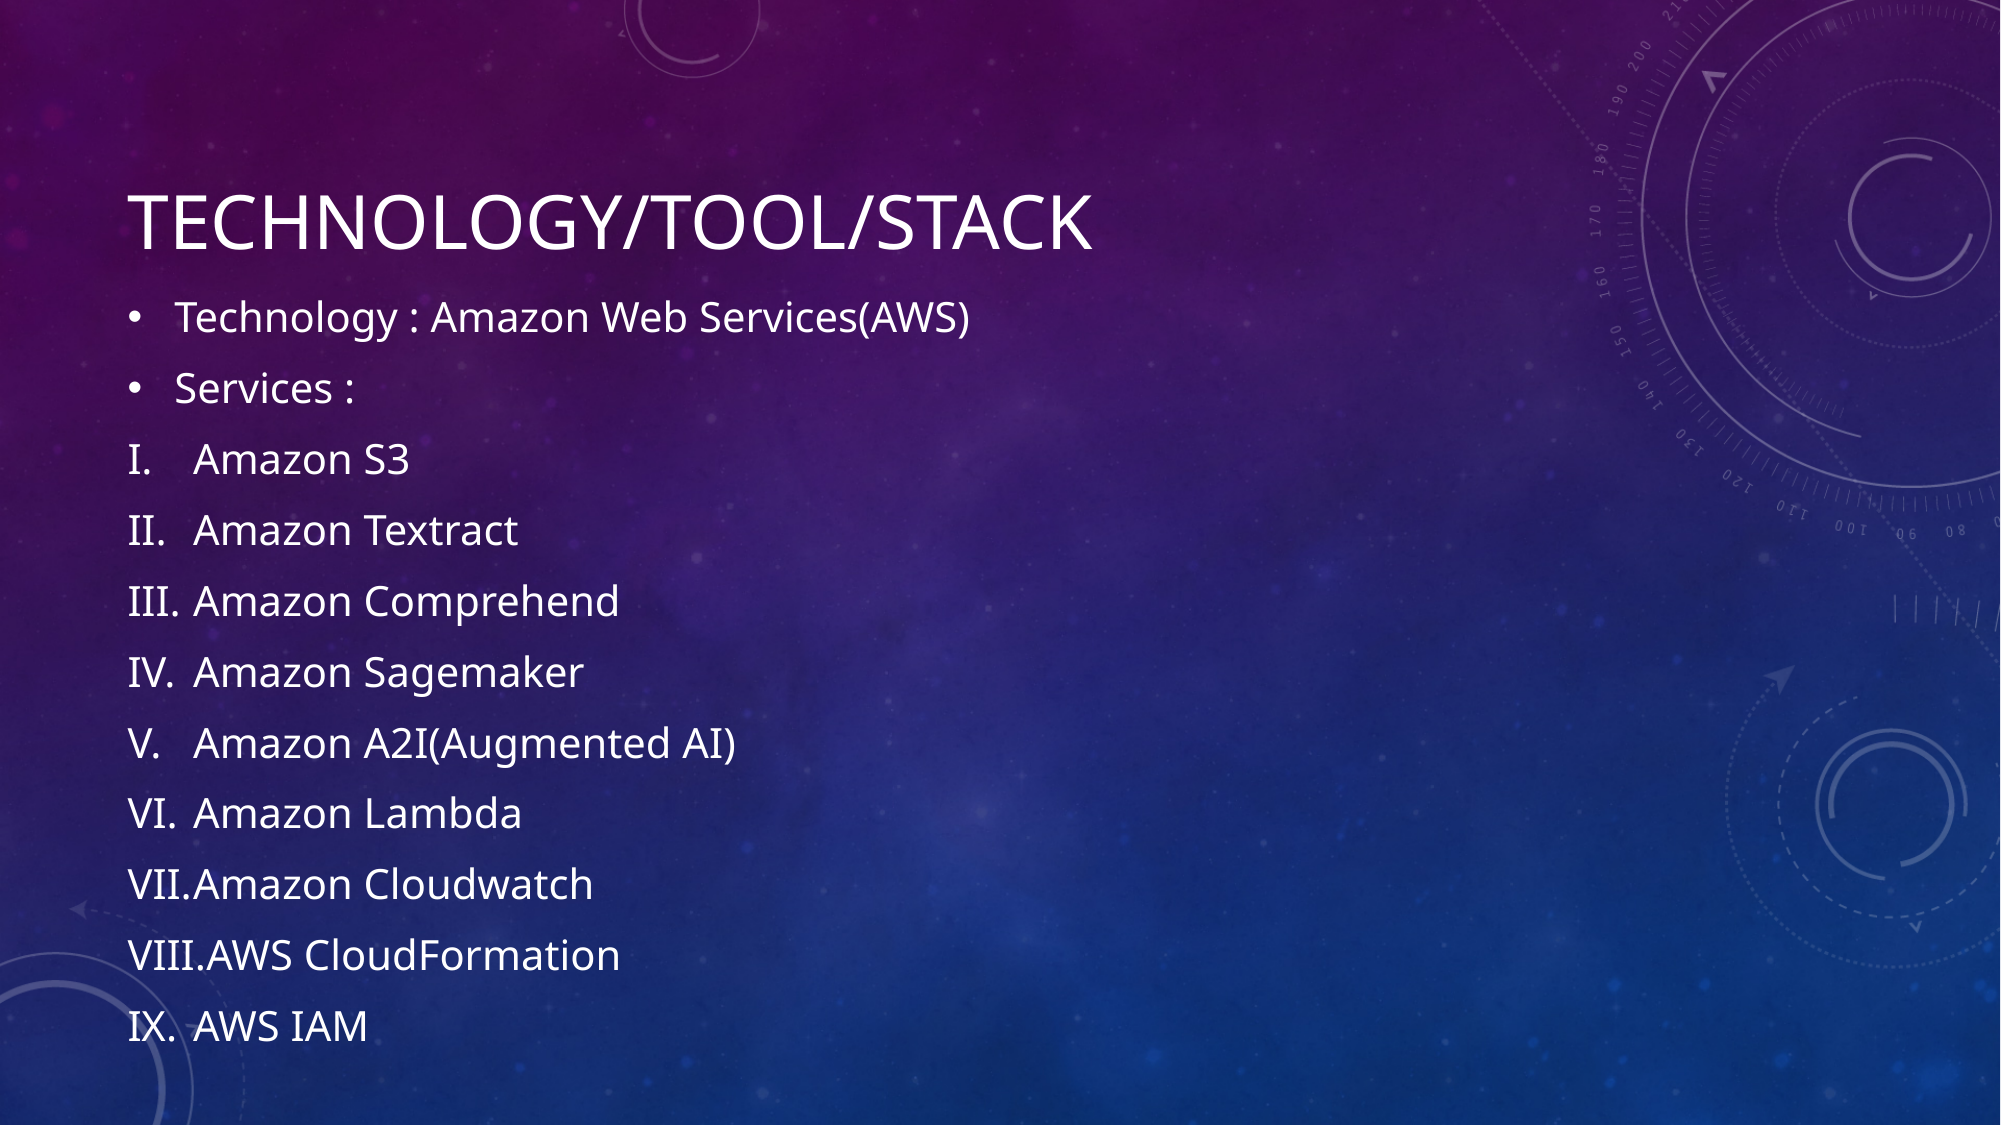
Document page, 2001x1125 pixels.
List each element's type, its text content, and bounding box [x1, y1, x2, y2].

title TECHNOLOGY/TOOL/STACK [112, 99, 1775, 299]
list Technology : Amazon Web Services(AWS) Services : Amazon S3 Amazon Textract Amazon Comprehend Amazon Sagemaker Amazon A2I(Augmented AI) Amazon Lambda Amazon Cloudwatch AWS CloudFormation AWS IAM [112, 299, 1775, 1042]
picture [0, 0, 2001, 1125]
